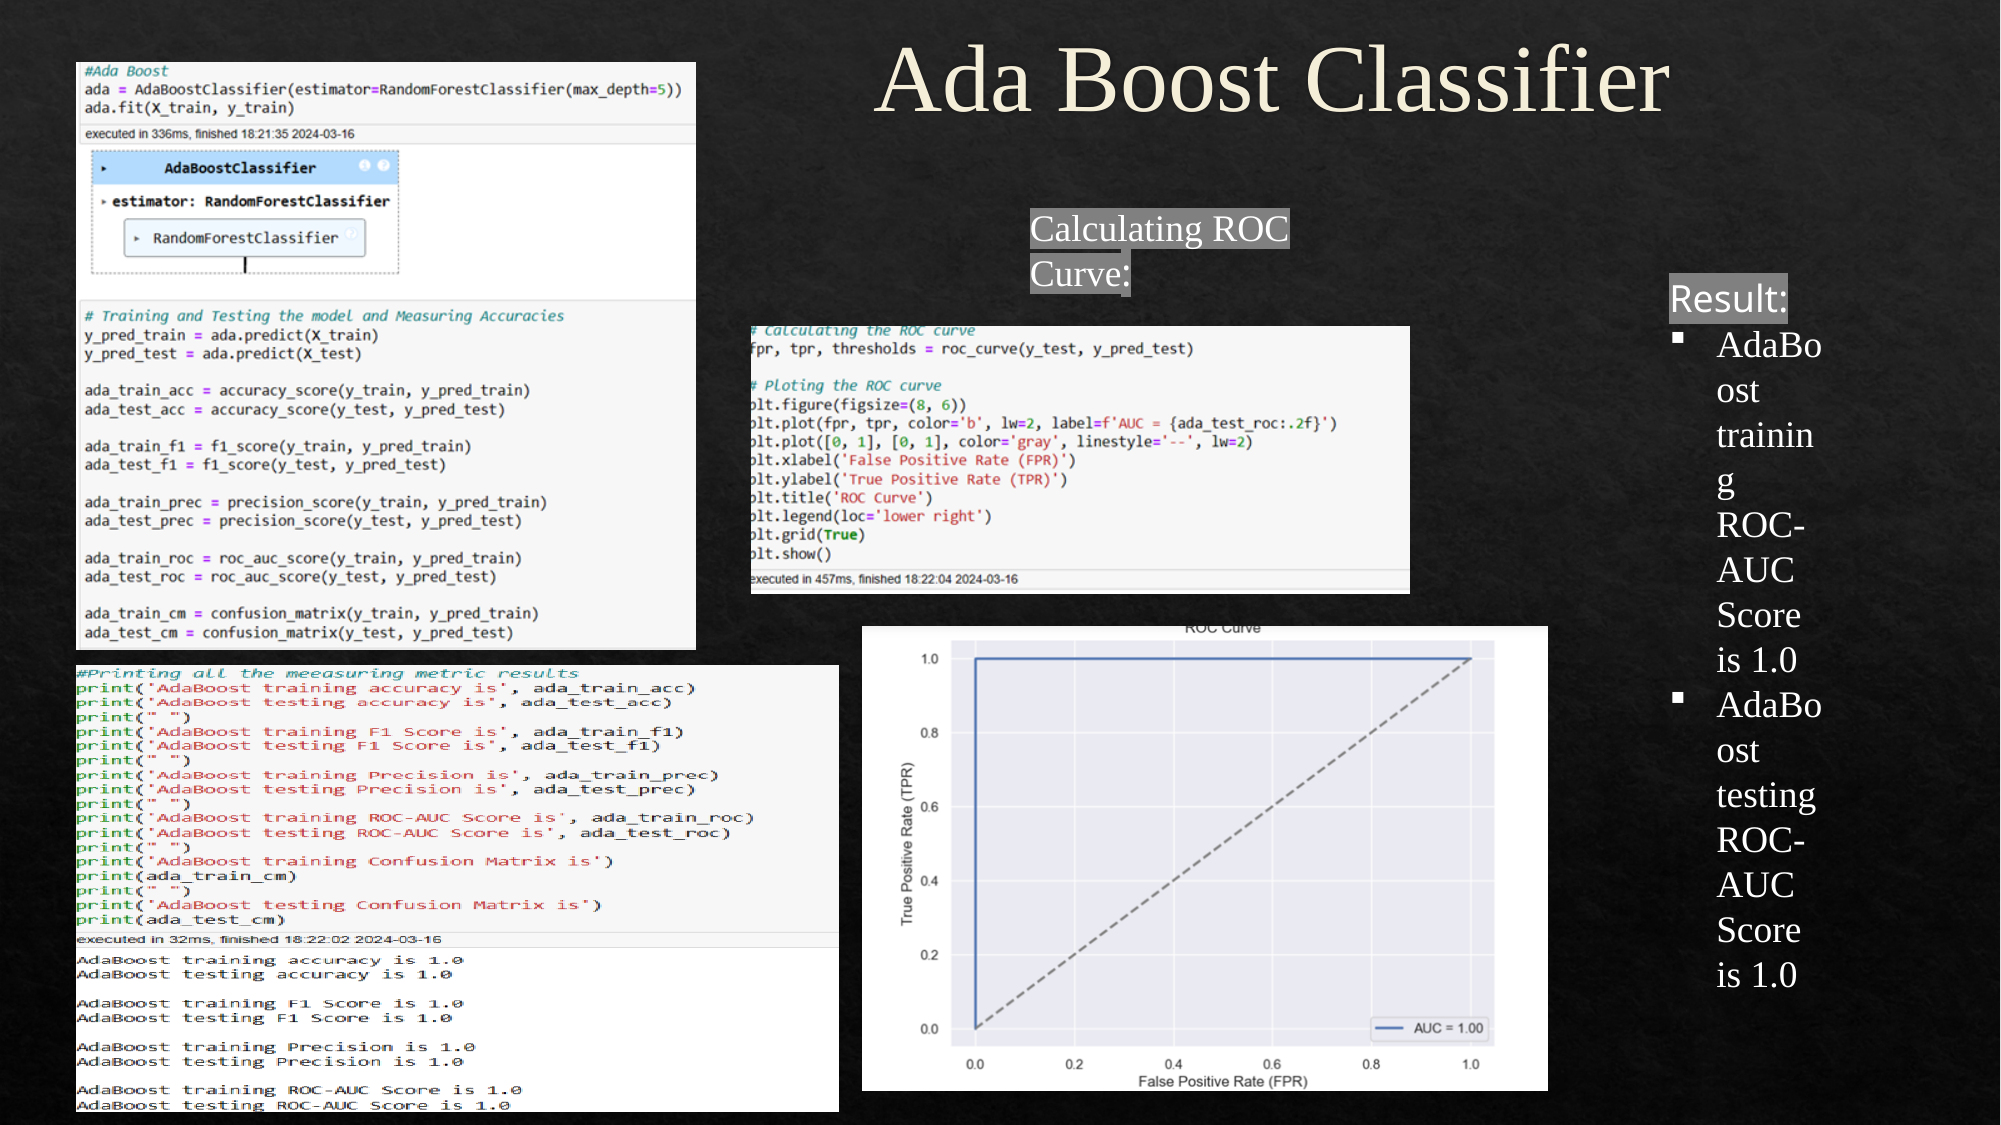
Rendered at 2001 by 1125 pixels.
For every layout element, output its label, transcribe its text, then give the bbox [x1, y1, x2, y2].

picture [76, 61, 696, 650]
picture [76, 665, 840, 1112]
text_box Result: AdaBoost training ROC-AUC Score is 1.0 AdaBoost testing ROC-AUC Score is 1.0 [1654, 267, 1840, 1048]
title Ada Boost Classifier [718, 13, 1826, 148]
picture [862, 625, 1548, 1091]
picture [750, 325, 1411, 594]
text_box Calculating ROC Curve: [1014, 196, 1322, 302]
